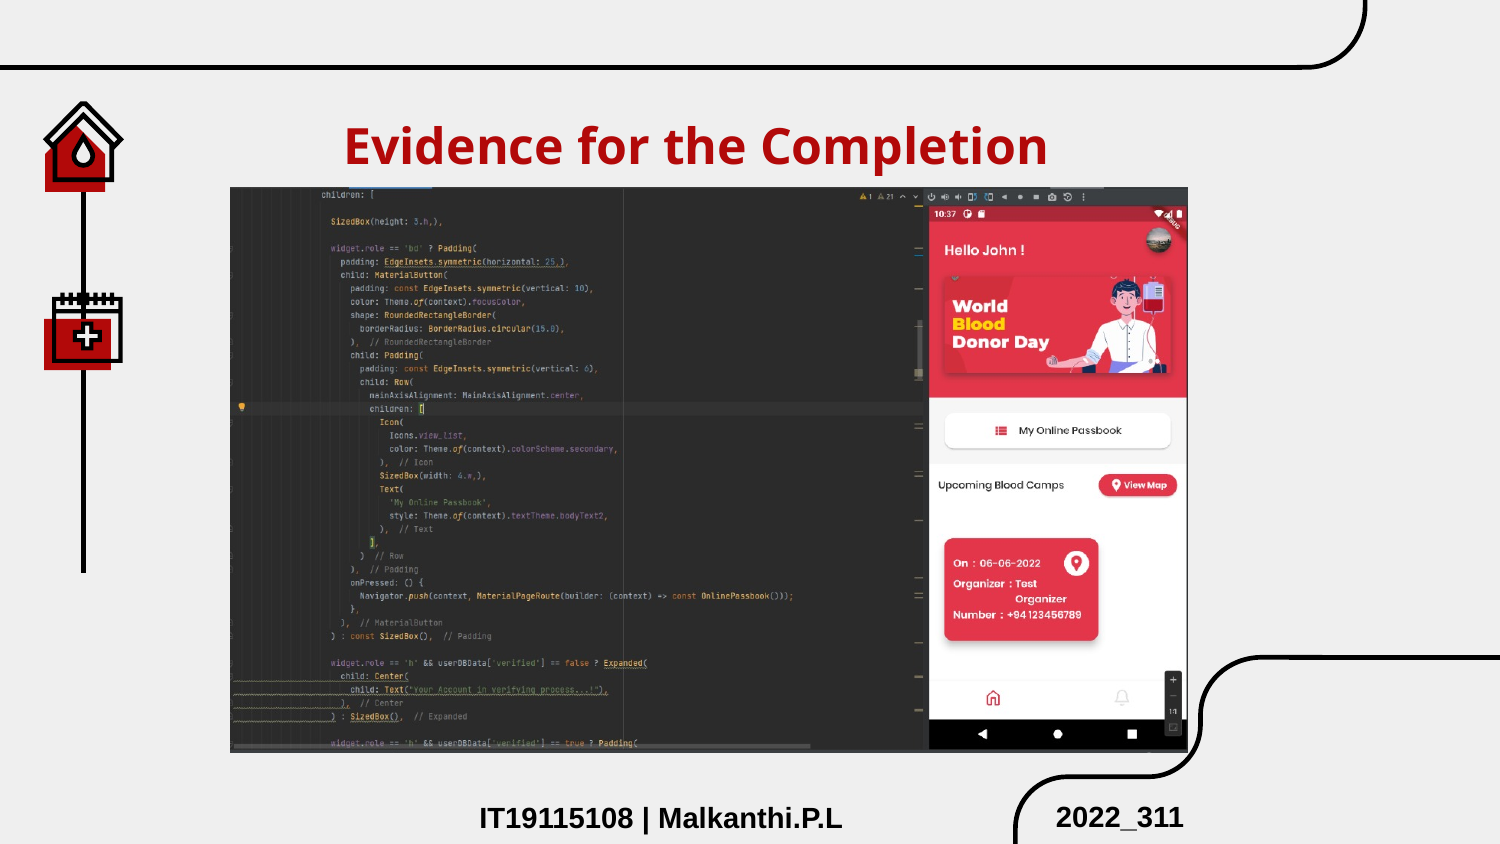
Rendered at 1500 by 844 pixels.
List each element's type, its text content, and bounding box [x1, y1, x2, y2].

text_box 2022_311 [740, 791, 1500, 841]
text_box IT19115108 | Malkanthi.P.L [281, 791, 1042, 842]
picture [230, 186, 1189, 754]
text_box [42, 101, 125, 573]
title Evidence for the Completion [230, 97, 1188, 186]
